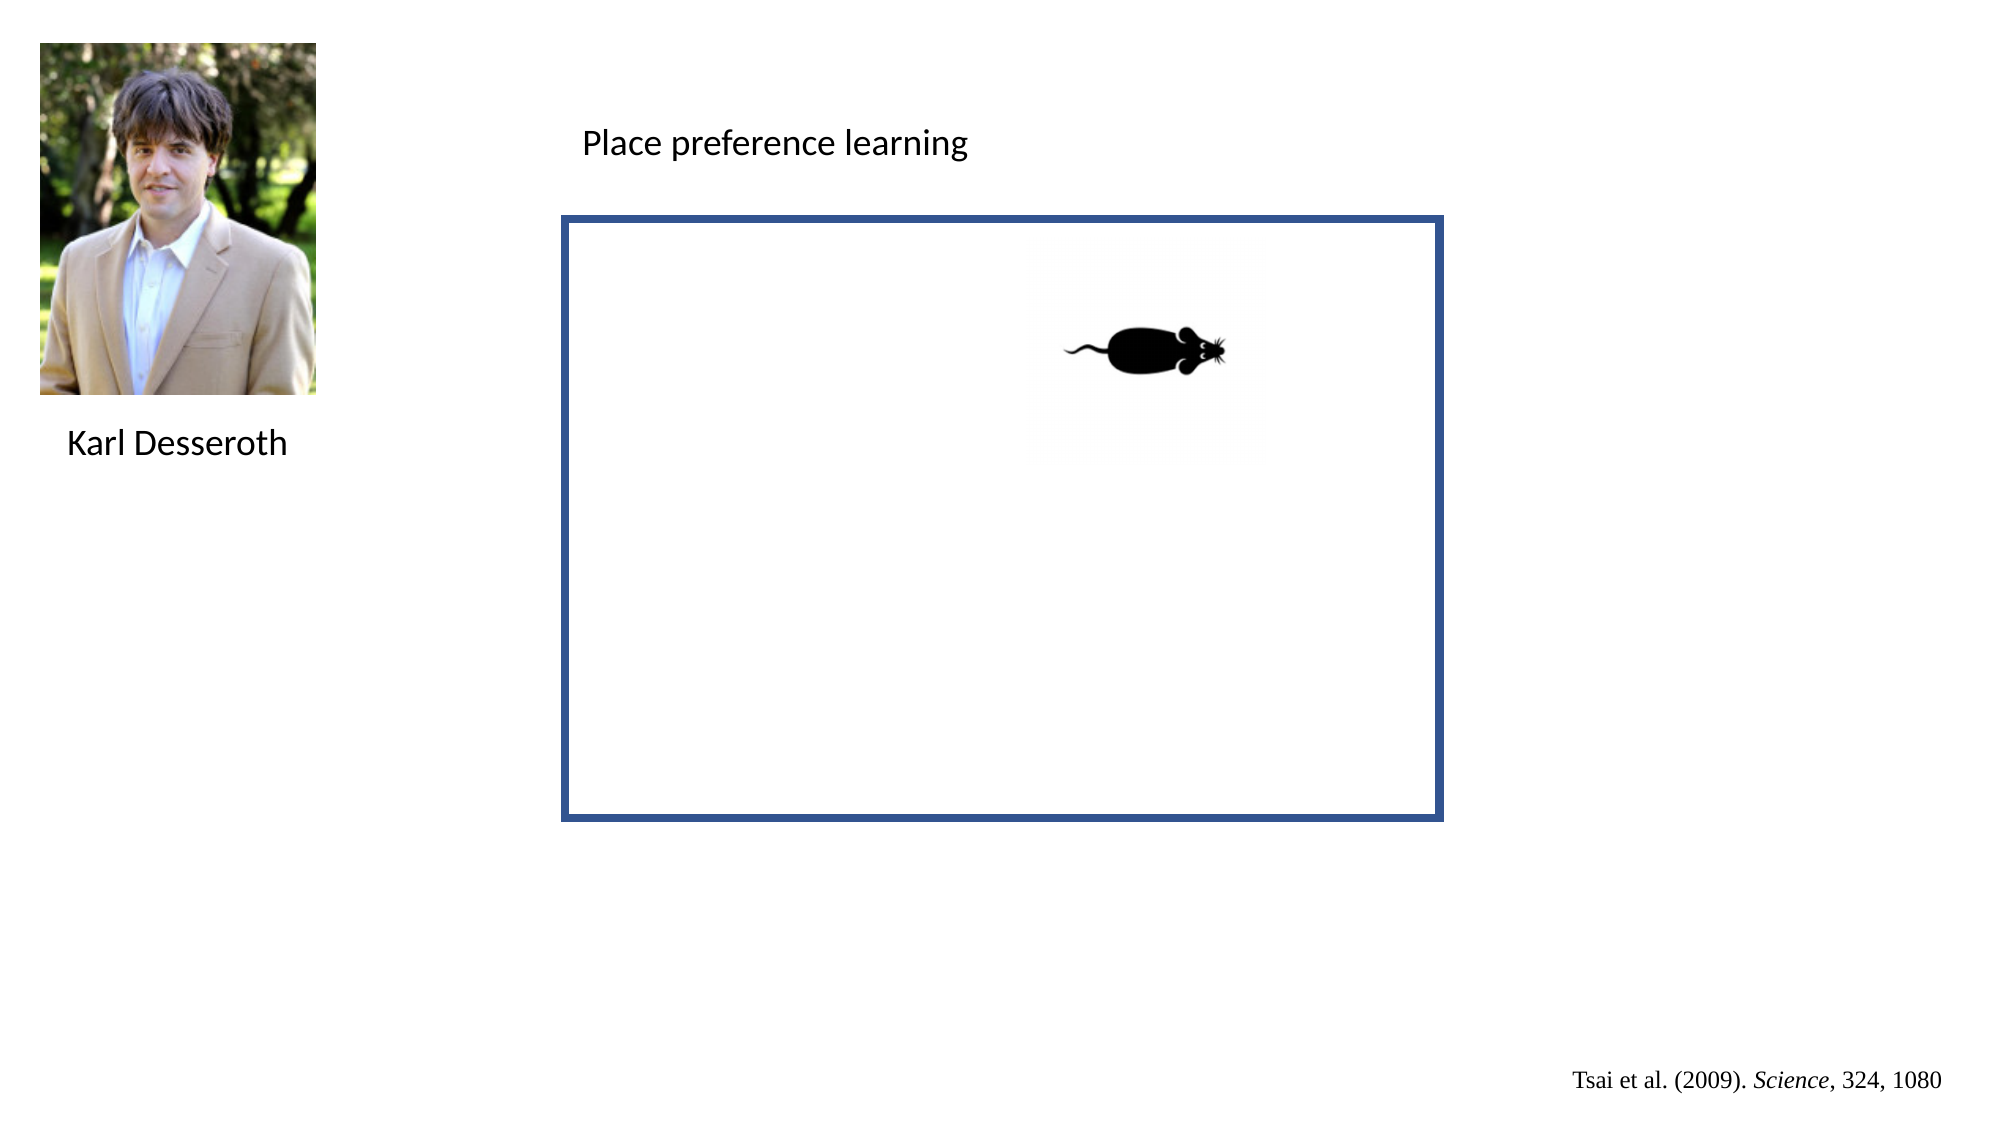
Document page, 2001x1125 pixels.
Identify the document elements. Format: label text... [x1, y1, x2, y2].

text_box Place preference learning [567, 110, 984, 171]
picture [40, 43, 316, 395]
text_box Tsai et al. (2009). Science, 324, 1080 [1557, 1056, 1958, 1101]
text_box Karl Desseroth [52, 410, 304, 471]
text_box [564, 218, 1441, 819]
picture [1027, 231, 1266, 471]
